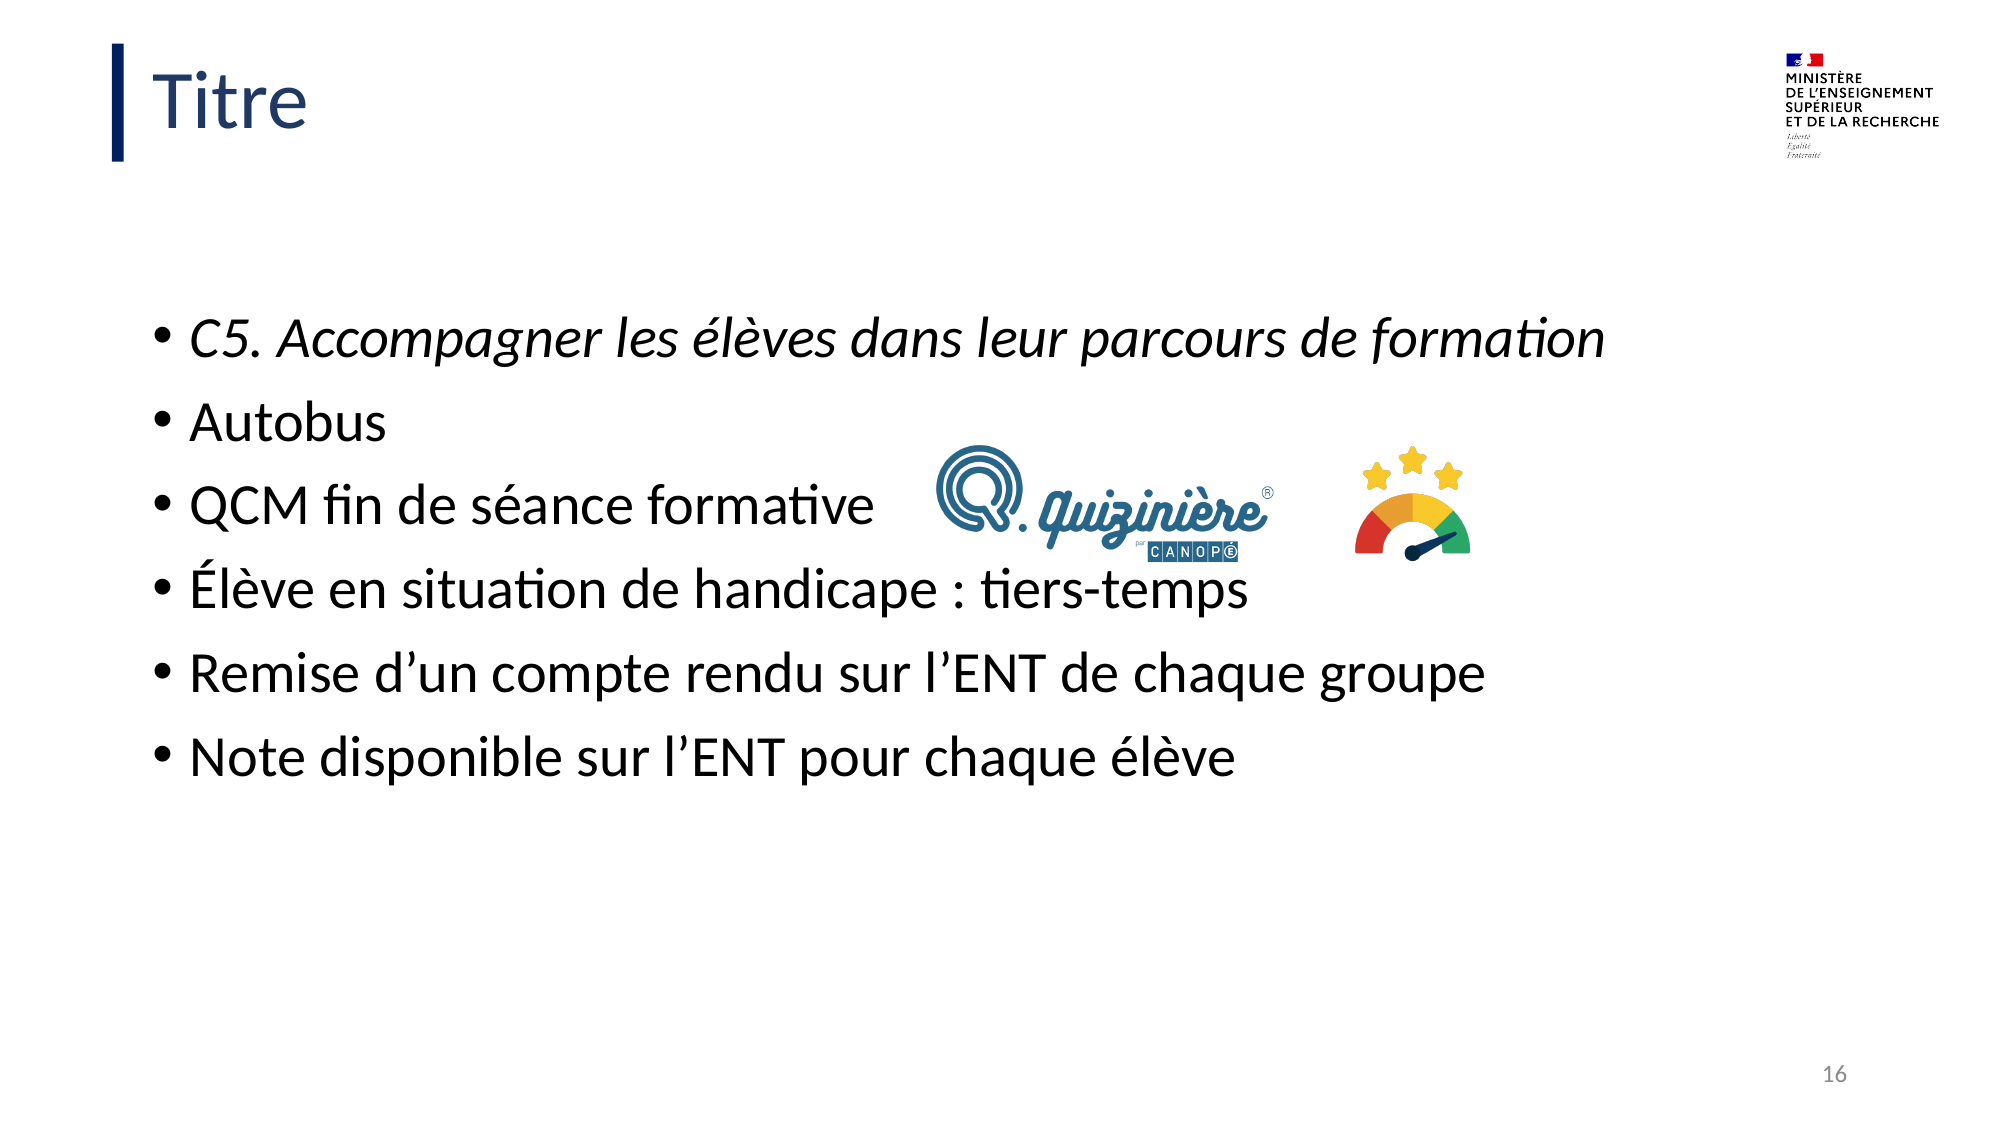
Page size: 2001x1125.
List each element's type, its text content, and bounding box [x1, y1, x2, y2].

slide_number 16 [1412, 1042, 1863, 1103]
picture [928, 444, 1281, 563]
picture [1353, 444, 1472, 563]
list C5. Accompagner les élèves dans leur parcours de formation Autobus QCM fin de séance formative Élève en situation de handicape : tiers-temps Remise d’un compte rendu sur l’ENT de chaque groupe Note disponible sur l’ENT pour chaque élève [137, 299, 1863, 1014]
text_box [111, 43, 125, 163]
title Titre [137, 42, 1773, 161]
picture [1773, 40, 1952, 171]
